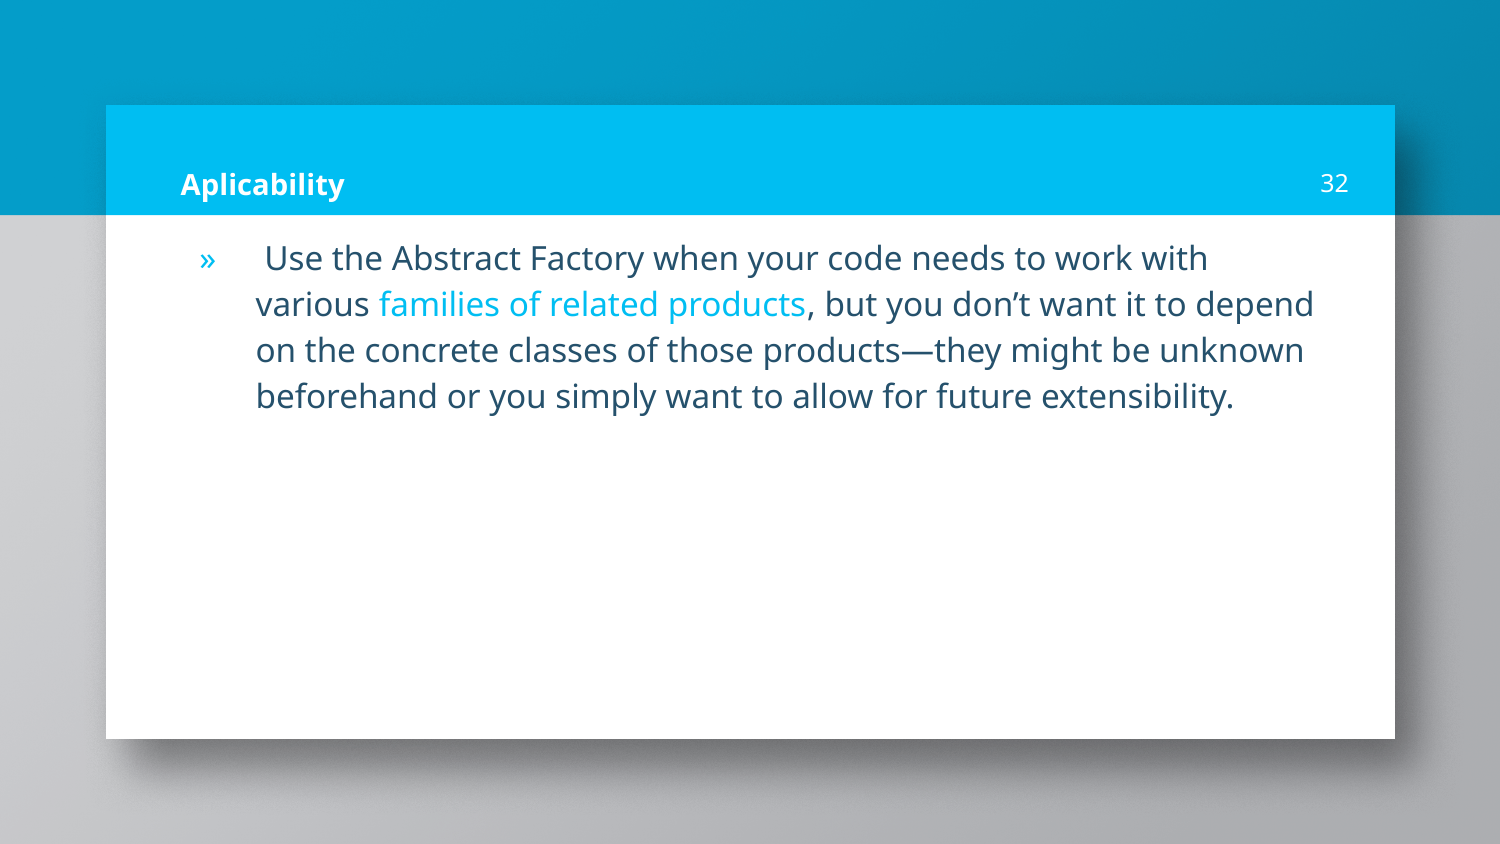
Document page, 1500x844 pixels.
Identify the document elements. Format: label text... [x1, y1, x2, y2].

list Use the Abstract Factory when your code needs to work with various families of related products, but you don’t want it to depend on the concrete classes of those products—they might be unknown beforehand or you simply want to allow for future extensibility. [165, 216, 1336, 673]
picture [0, 216, 1500, 844]
title Aplicability [165, 106, 1273, 216]
slide_number 32 [1273, 106, 1364, 217]
